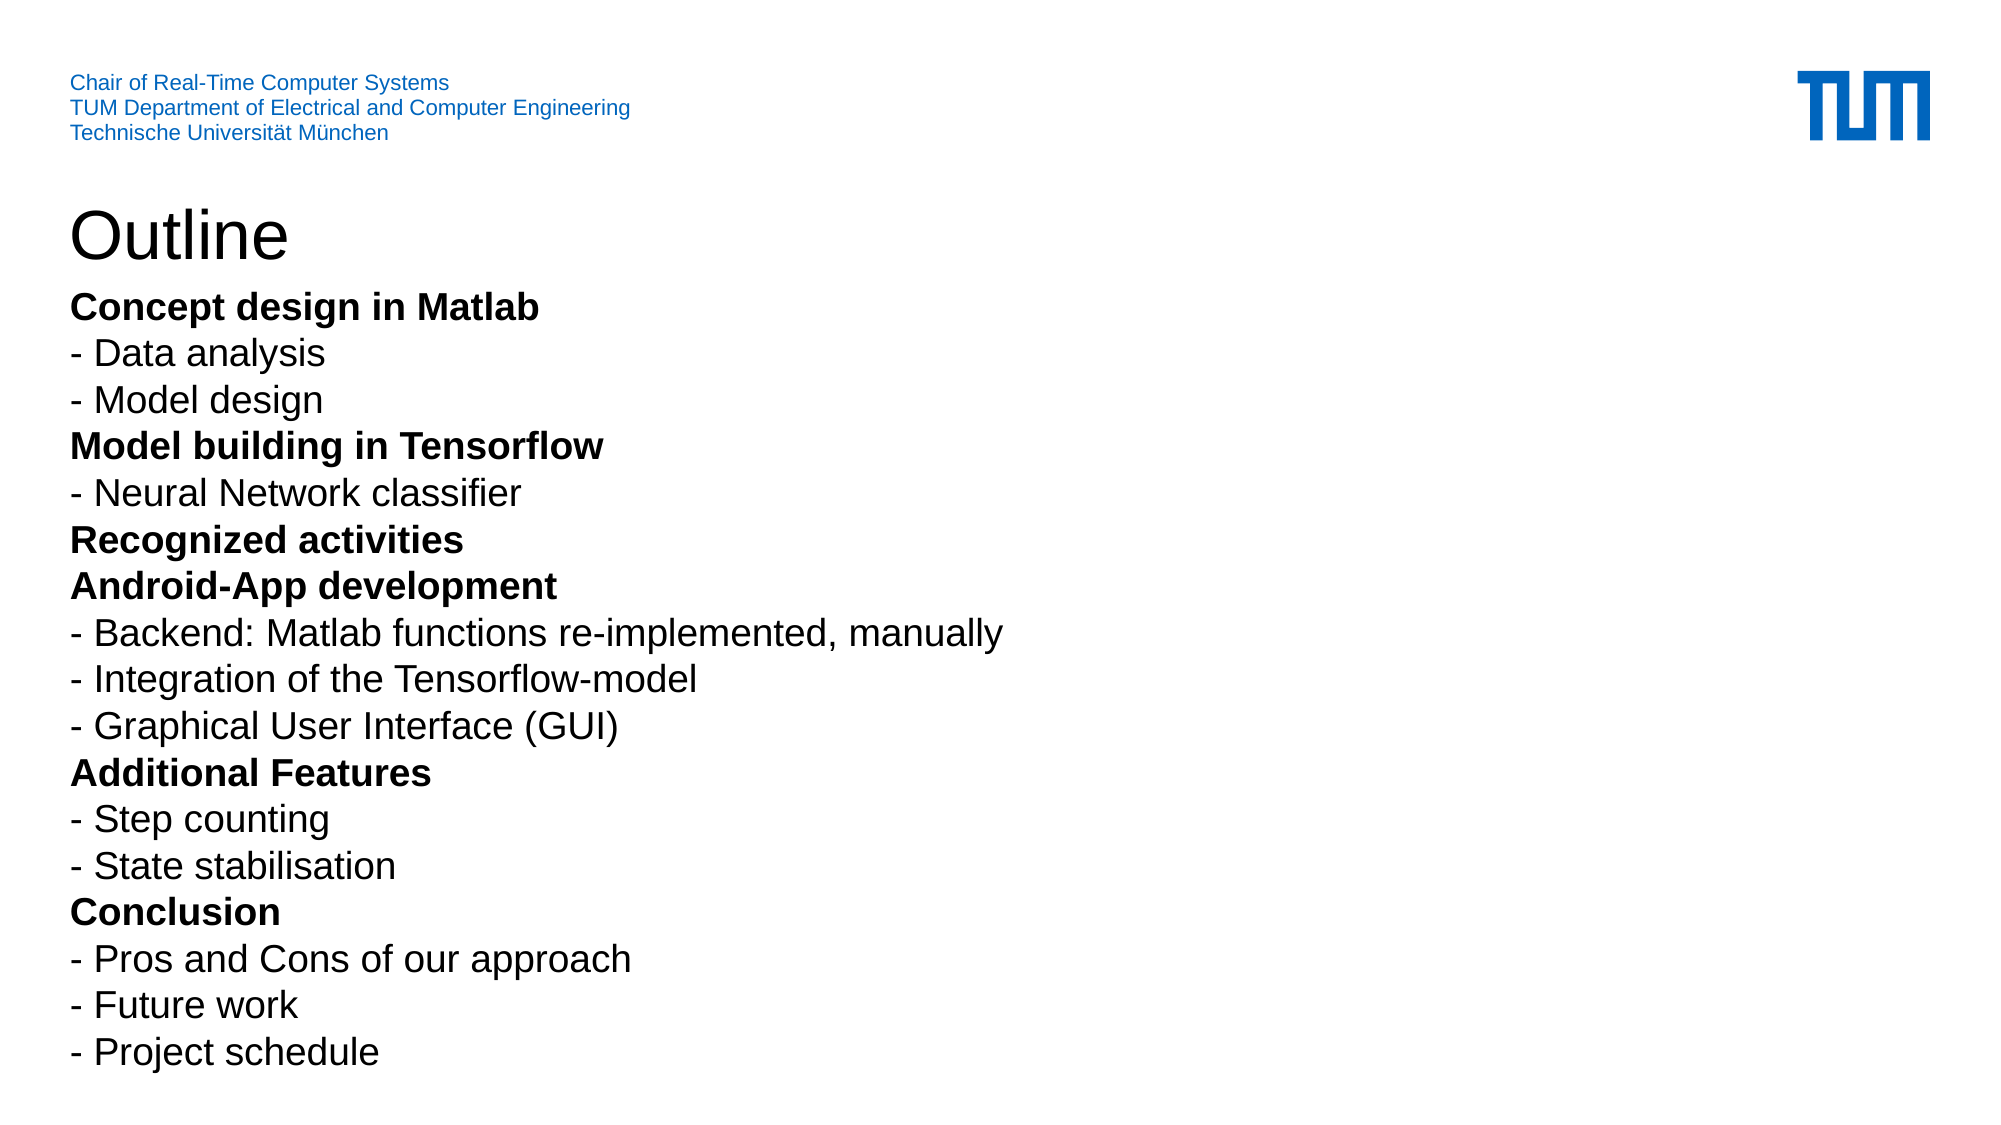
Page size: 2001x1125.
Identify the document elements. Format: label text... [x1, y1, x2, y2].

title Outline [69, 184, 1932, 253]
list Concept design in Matlab - Data analysis - Model design Model building in Tensorflow - Neural Network classifier Recognized activities Android-App development - Backend: Matlab functions re-implemented, manually - Integration of the Tensorflow-model - Graphical User Interface (GUI) Additional Features - Step counting - State stabilisation Conclusion - Pros and Cons of our approach - Future work - Project schedule [69, 281, 1932, 1039]
